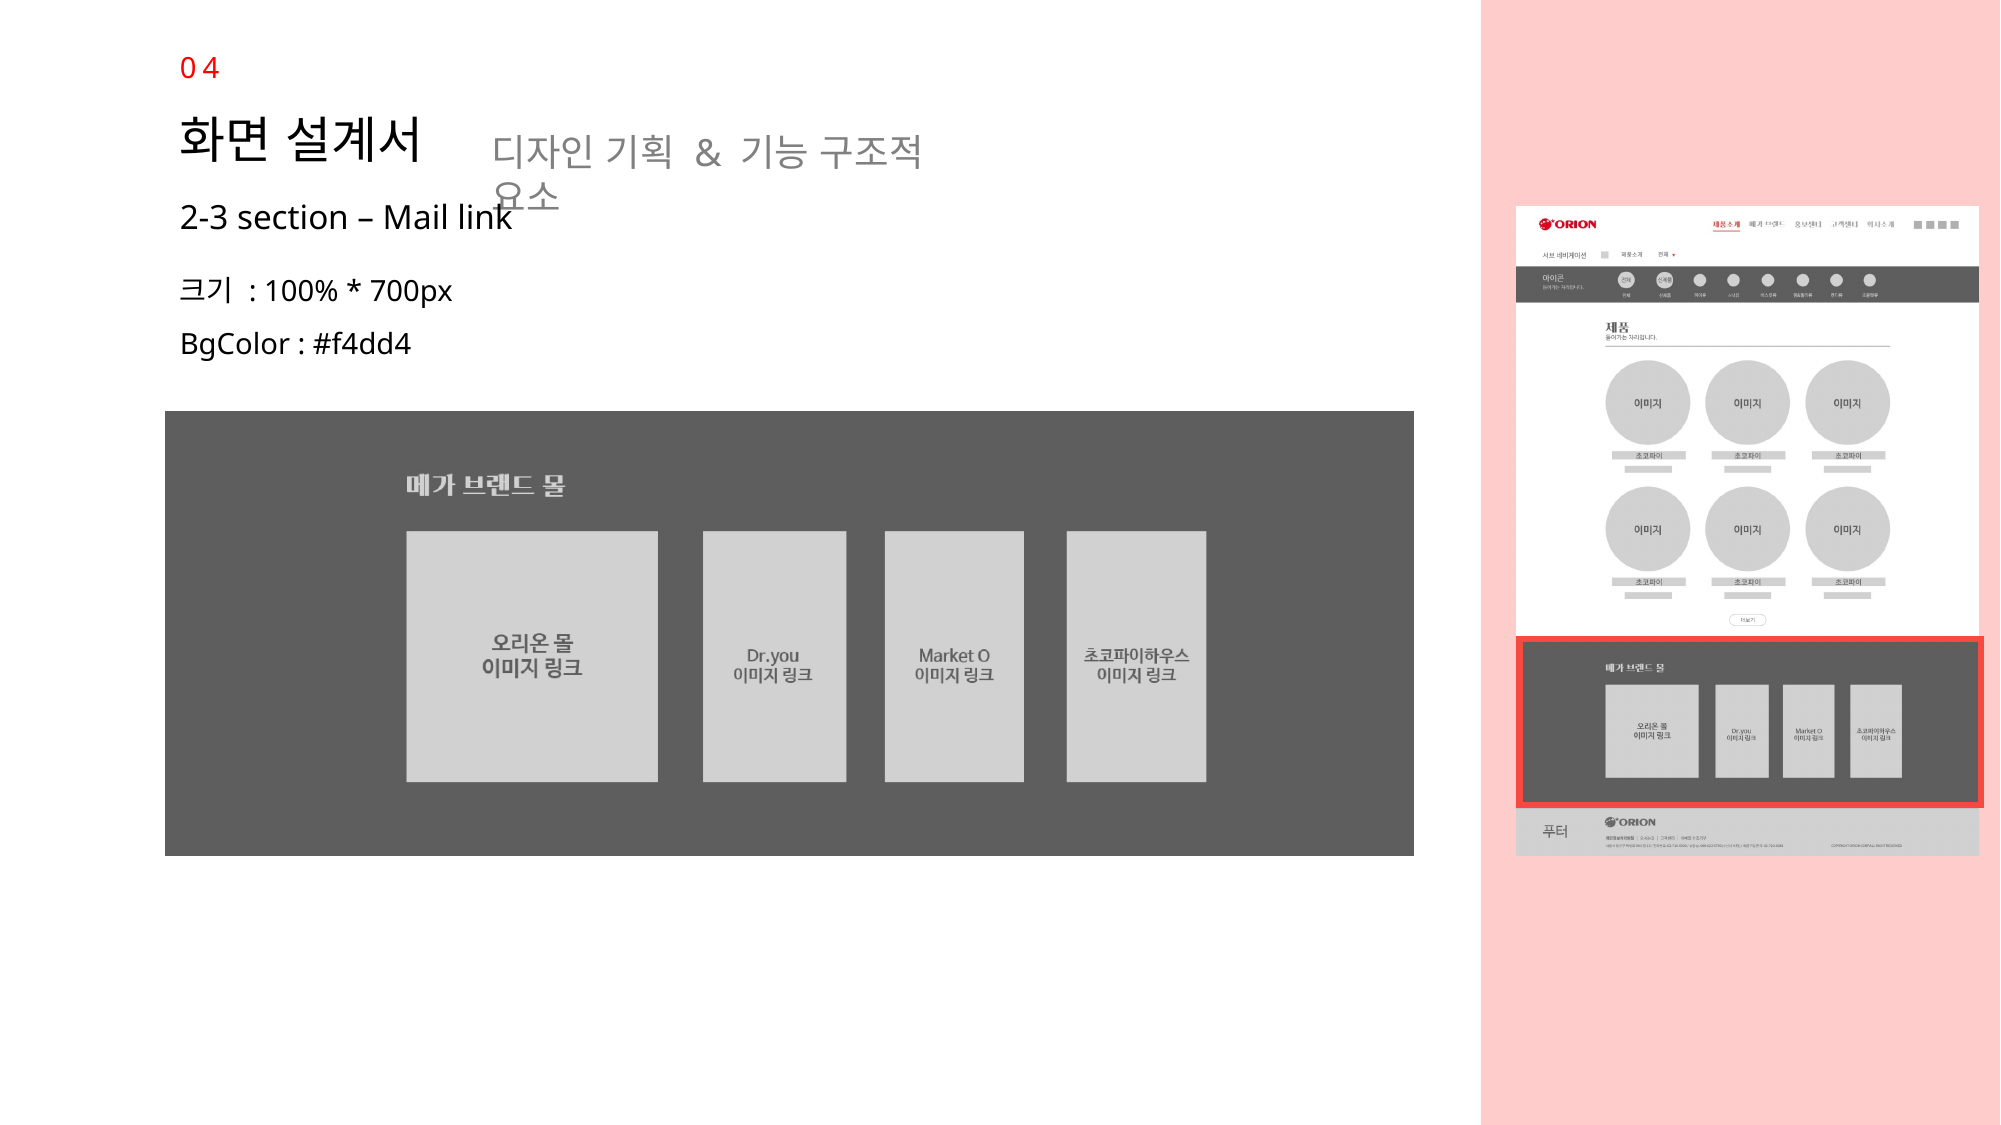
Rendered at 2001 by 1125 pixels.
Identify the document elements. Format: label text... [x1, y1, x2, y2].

text_box 2-3 section – Mail link [165, 188, 641, 244]
text_box [1480, 0, 2000, 1125]
picture [1516, 206, 1979, 856]
text_box 디자인 기획 & 기능 구조적 요소 [477, 121, 1018, 227]
picture [165, 411, 1414, 856]
text_box 04 [165, 41, 305, 92]
text_box 화면 설계서 [165, 101, 539, 177]
text_box 크기 : 100% * 700px BgColor : #f4dd4 [165, 247, 478, 368]
